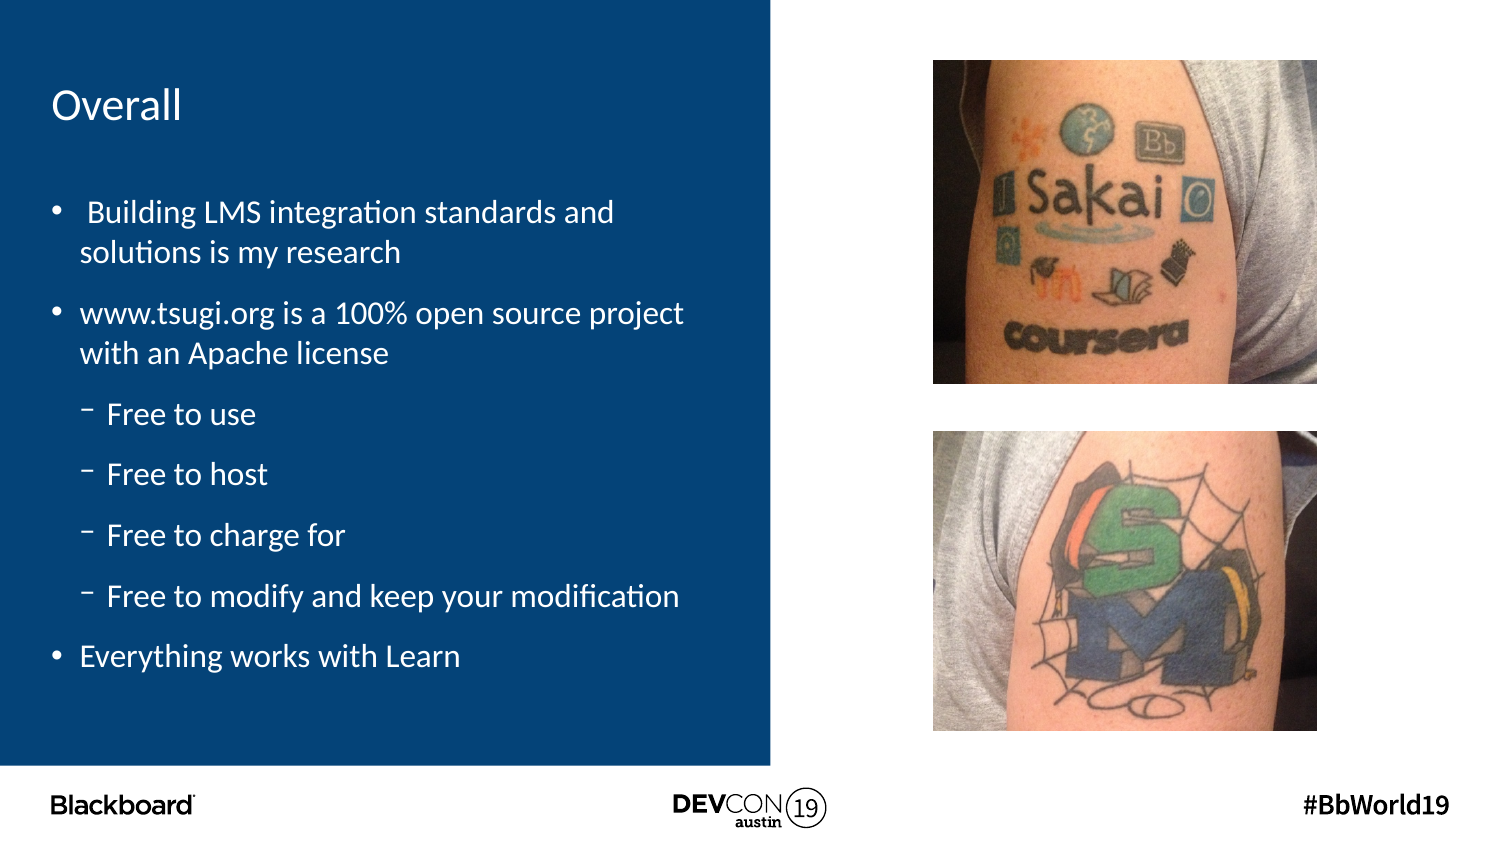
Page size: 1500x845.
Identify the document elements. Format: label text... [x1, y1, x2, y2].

list Building LMS integration standards and solutions is my research www.tsugi.org is a 100% open source project with an Apache license Free to use Free to host Free to charge for Free to modify and keep your modification Everything works with Learn [51, 190, 730, 731]
picture [932, 60, 1317, 384]
title Overall [51, 35, 730, 130]
picture [932, 431, 1317, 731]
